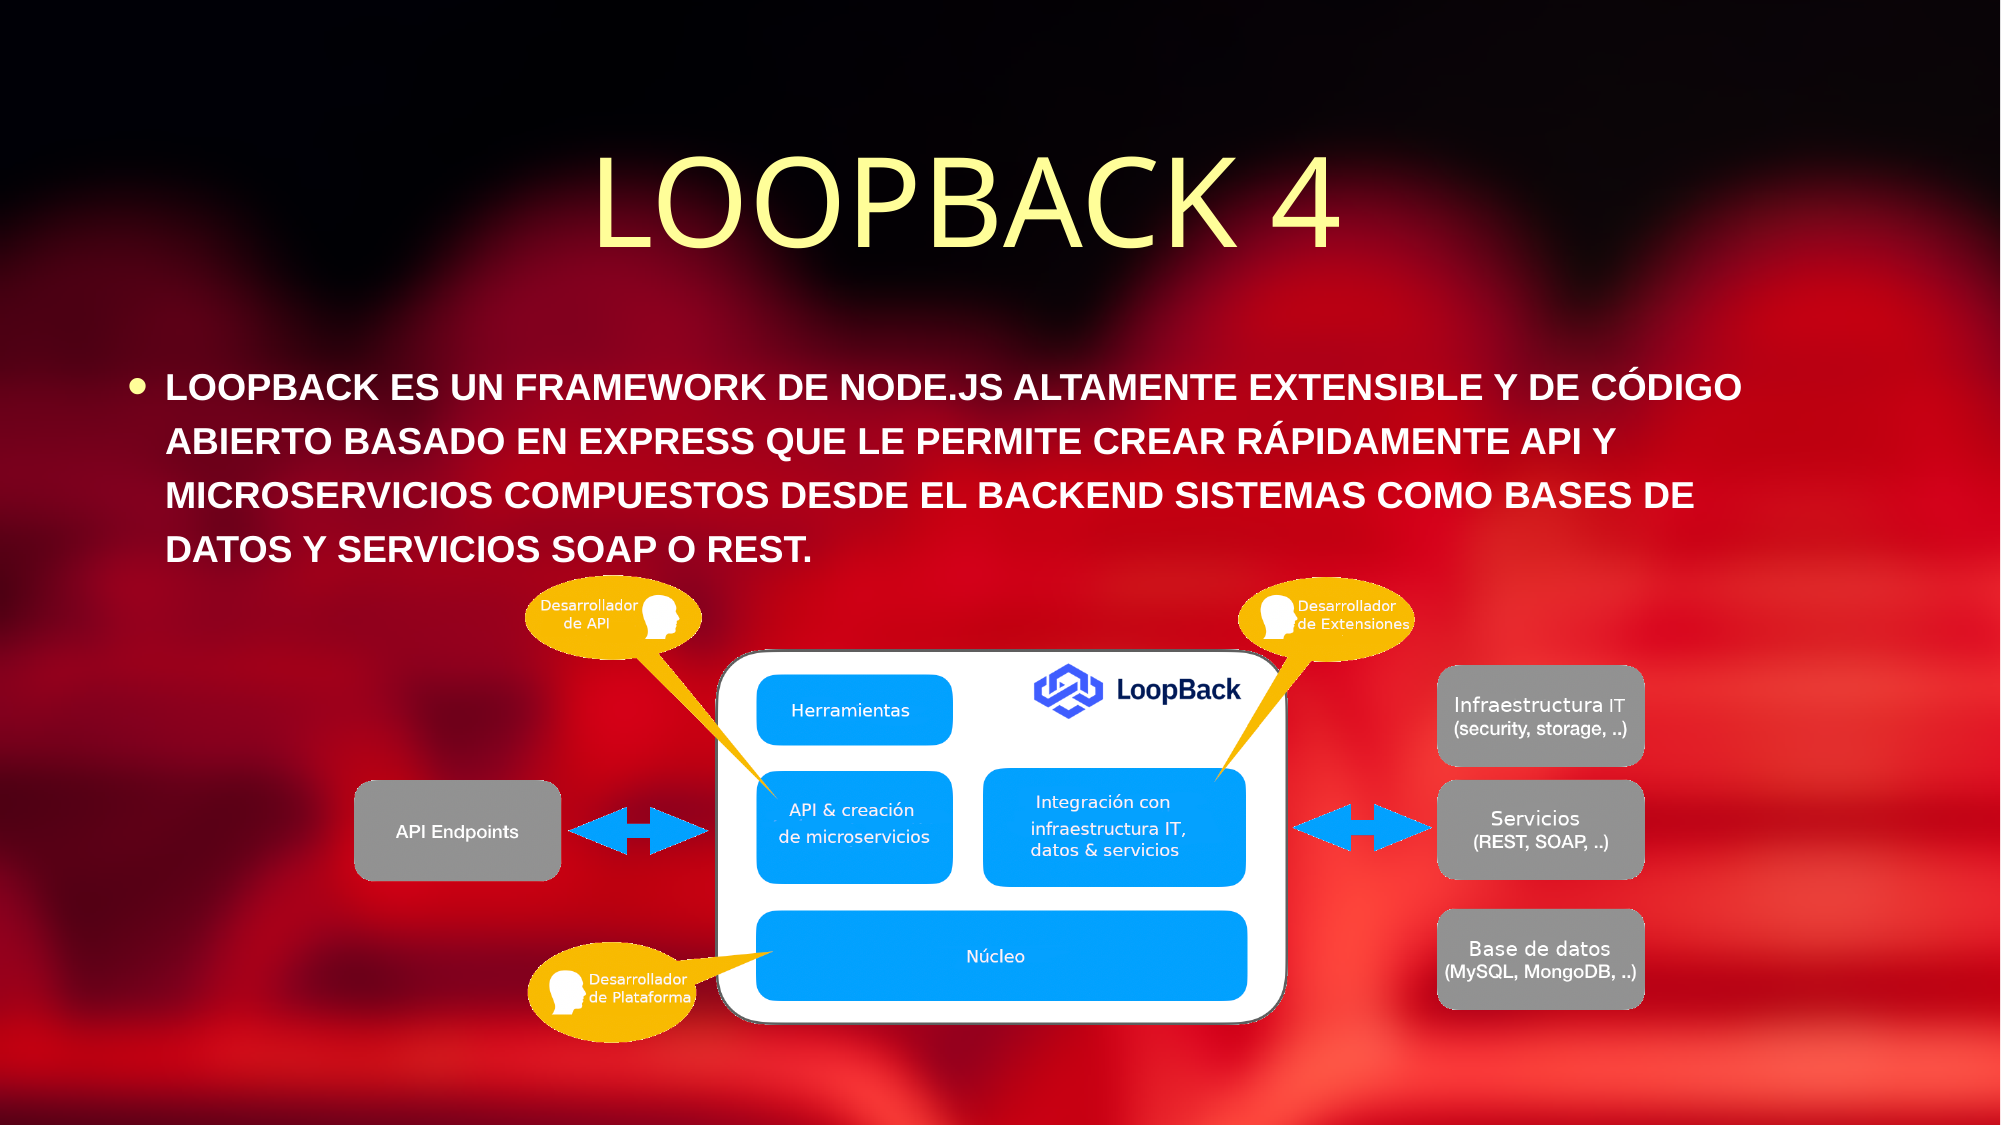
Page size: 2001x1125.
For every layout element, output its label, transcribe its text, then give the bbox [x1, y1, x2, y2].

title LOOPBACK 4 [112, 112, 1818, 275]
list LoopBack es un framework de Node.js altamente extensible y de código abierto basado en Express que le permite crear rápidamente API y microservicios compuestos desde el backend sistemas como bases de datos y servicios SOAP o REST. [112, 275, 1818, 589]
picture [0, 0, 2001, 1125]
